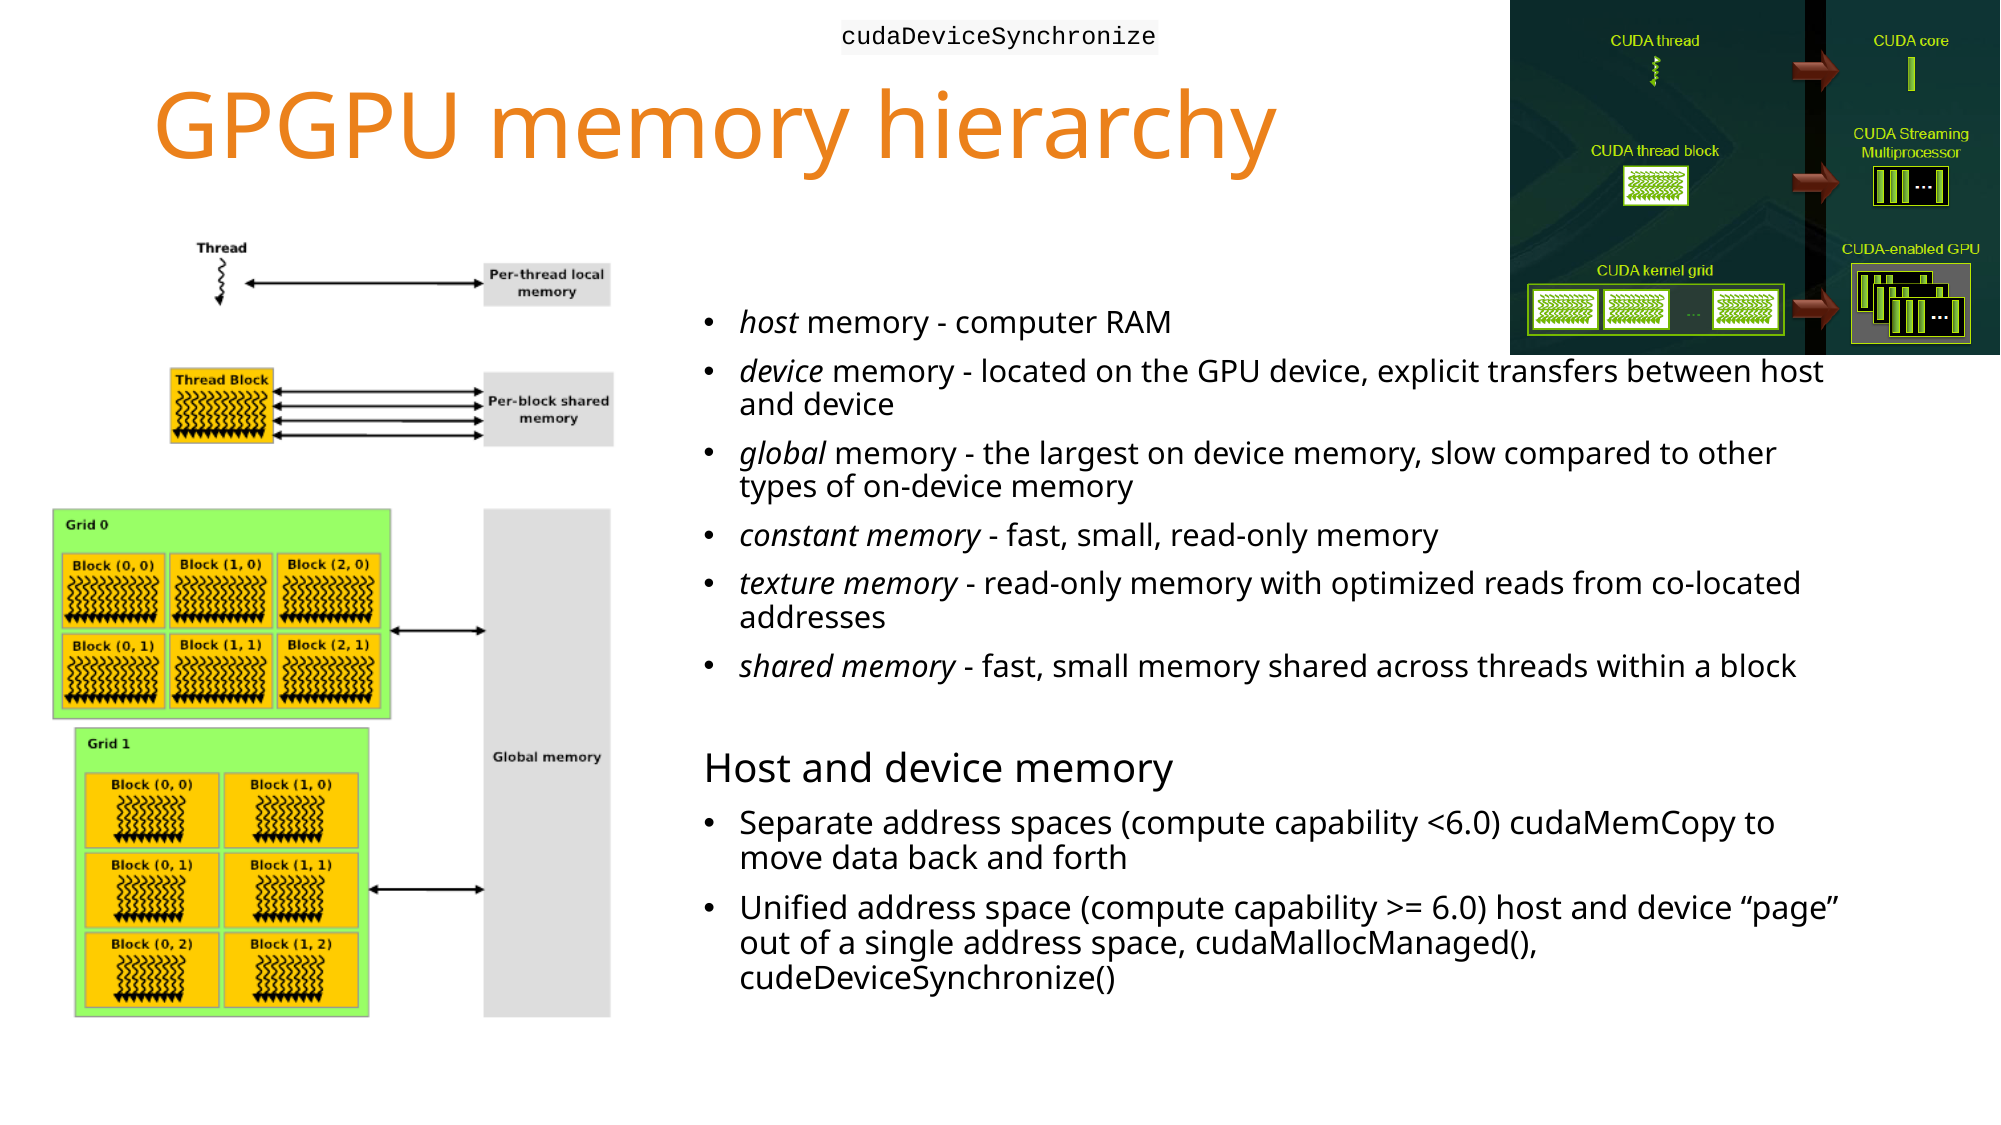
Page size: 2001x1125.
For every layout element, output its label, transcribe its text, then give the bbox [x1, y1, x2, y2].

picture [38, 237, 629, 1027]
title GPGPU memory hierarchy [137, 20, 1510, 238]
list host memory - computer RAM device memory - located on the GPU device, explicit transfers between host and device global memory - the largest on device memory, slow compared to other types of on-device memory constant memory - fast, small, read-only memory texture memory - read-only memory with optimized reads from co-located addresses shared memory - fast, small memory shared across threads within a block Host and device memory Separate address spaces (compute capability <6.0) cudaMemCopy to move data back and forth Unified address space (compute capability >= 6.0) host and device “page” out of a single address space, cudaMallocManaged(), cudeDeviceSynchronize() [688, 299, 1863, 1014]
picture [1510, 0, 2000, 355]
text_box [1070, 268, 1962, 513]
text_box cudaDeviceSynchronize [841, 19, 1159, 55]
